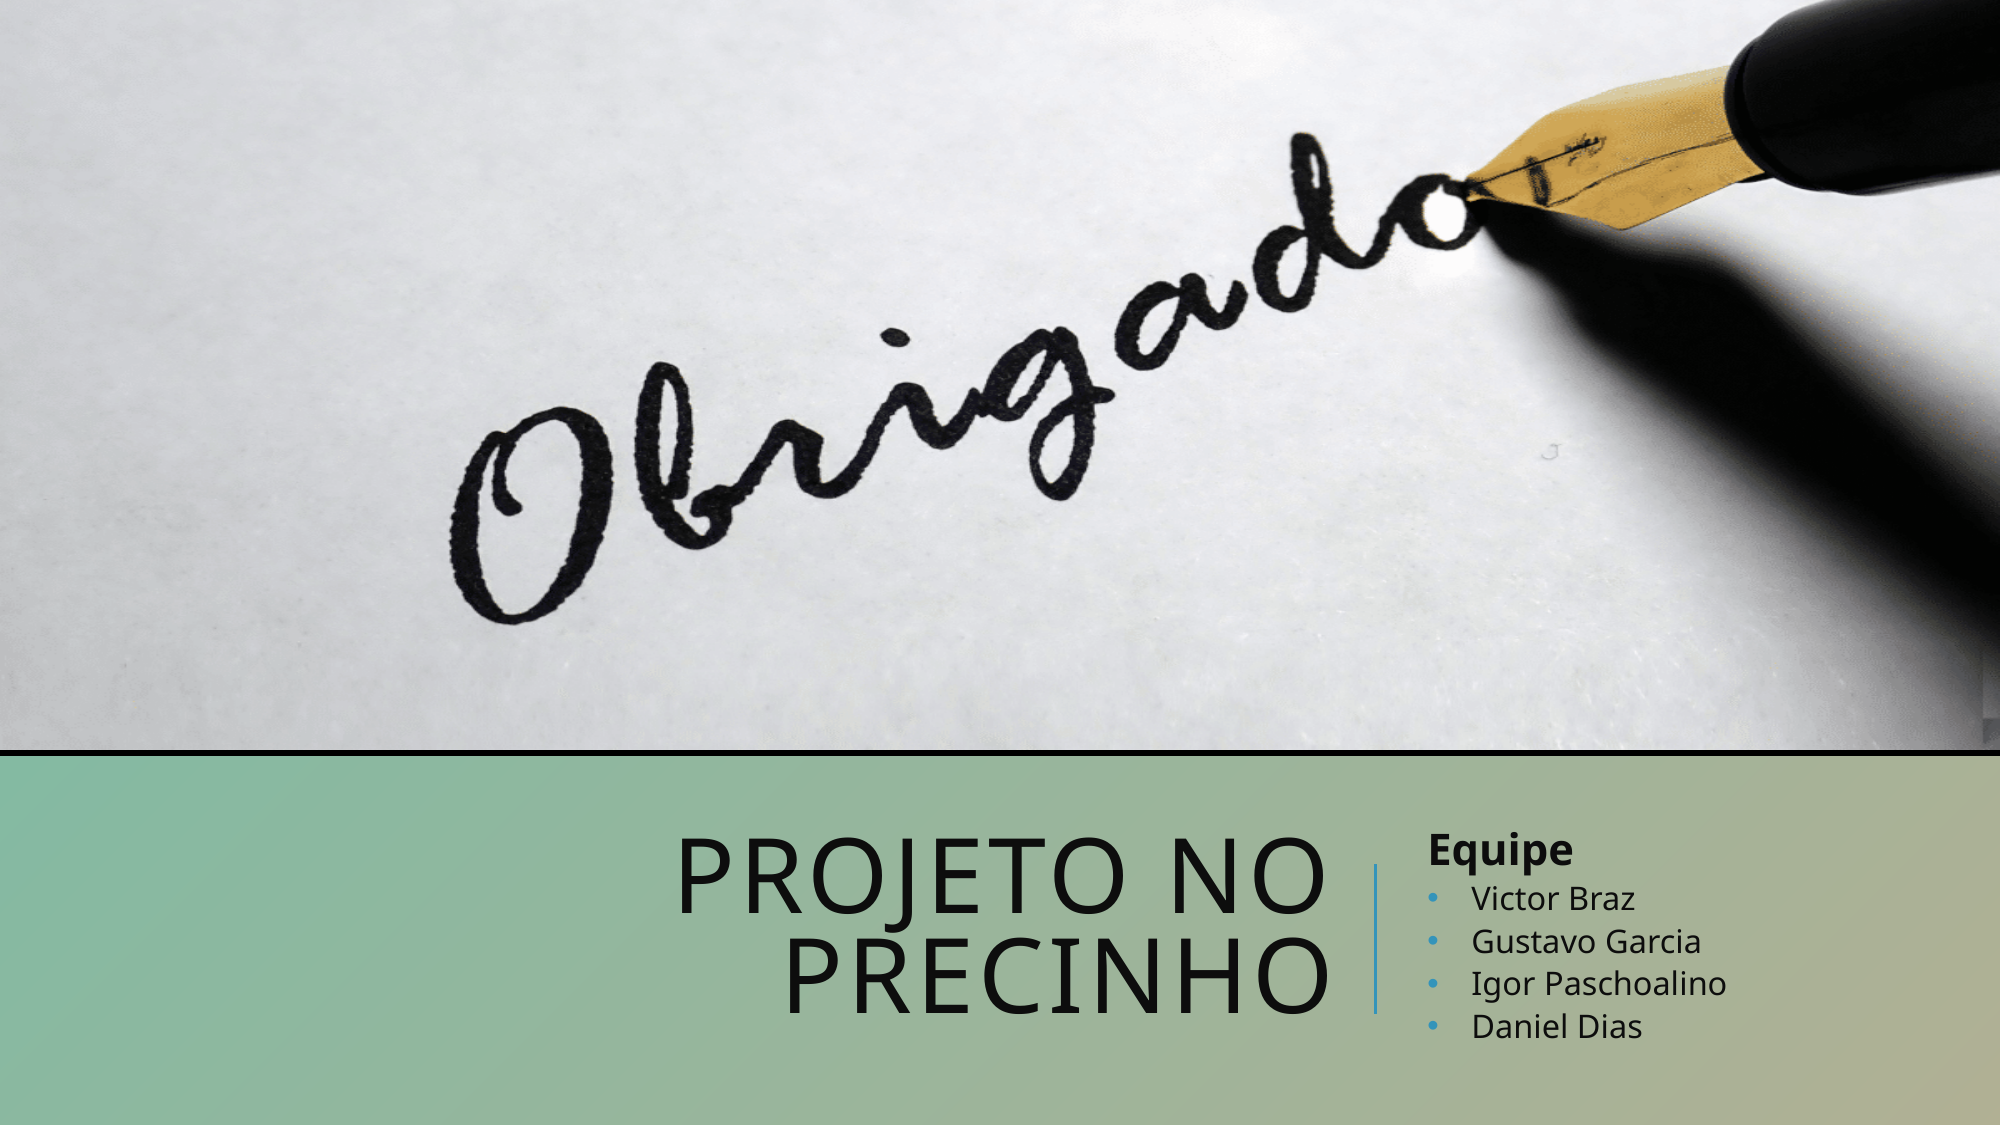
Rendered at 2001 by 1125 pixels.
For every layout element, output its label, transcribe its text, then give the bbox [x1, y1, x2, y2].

list Equipe Victor Braz Gustavo Garcia Igor Paschoalino Daniel Dias [1412, 813, 1938, 1054]
picture [0, 0, 2000, 751]
title Projeto No Precinho [75, 813, 1350, 1054]
